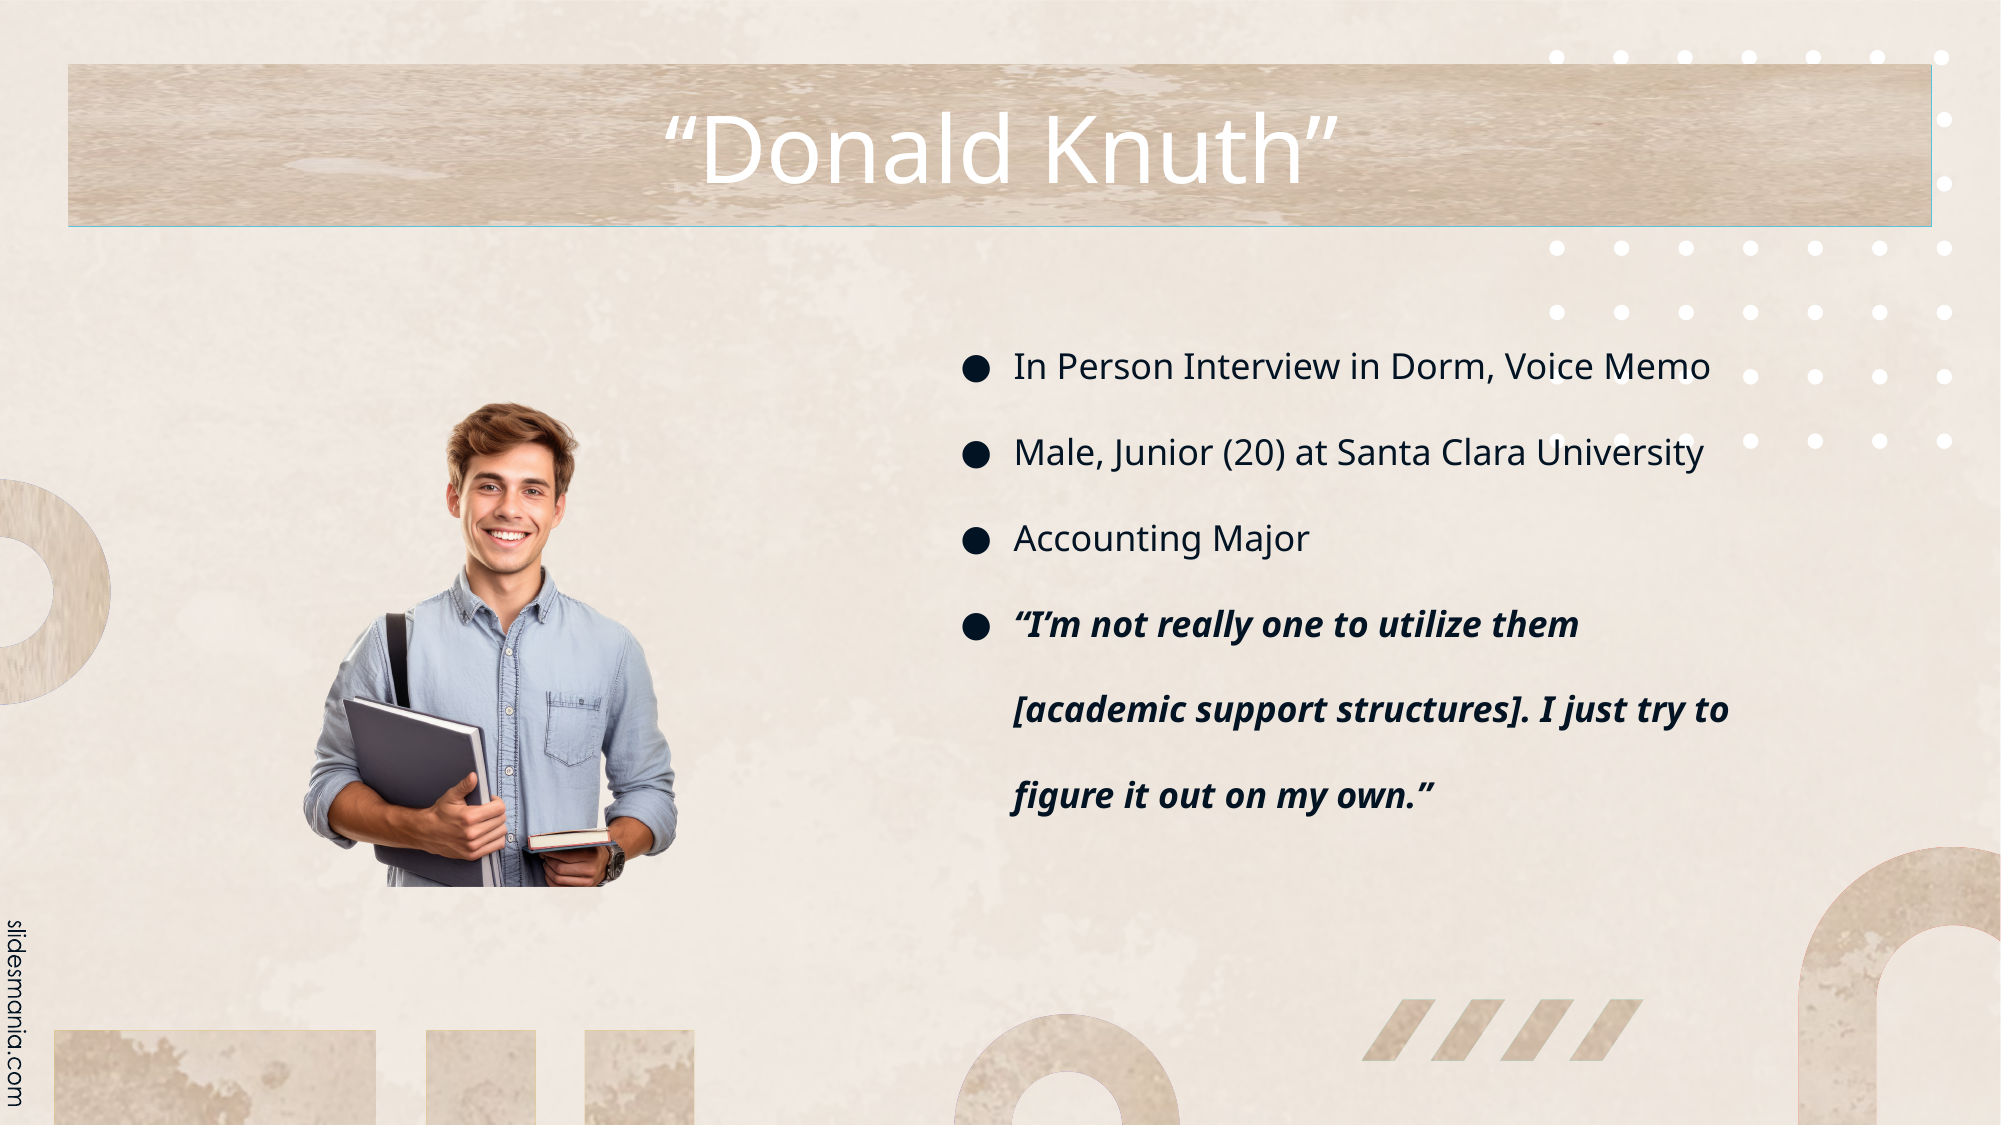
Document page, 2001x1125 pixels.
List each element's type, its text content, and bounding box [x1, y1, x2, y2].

picture [54, 1030, 376, 1125]
picture [0, 479, 111, 705]
picture [1361, 999, 1436, 1061]
picture [1500, 999, 1575, 1061]
picture [584, 1030, 695, 1125]
picture [241, 389, 741, 889]
picture [954, 1014, 1180, 1125]
picture [1798, 847, 2001, 1125]
picture [1430, 999, 1506, 1061]
list In Person Interview in Dorm, Voice Memo Male, Junior (20) at Santa Clara University Accounting Major “I’m not really one to utilize them [academic support structures]. I just try to figure it out on my own.” [923, 280, 1782, 845]
picture [426, 1030, 536, 1125]
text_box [67, 64, 1933, 228]
picture [1569, 999, 1644, 1061]
